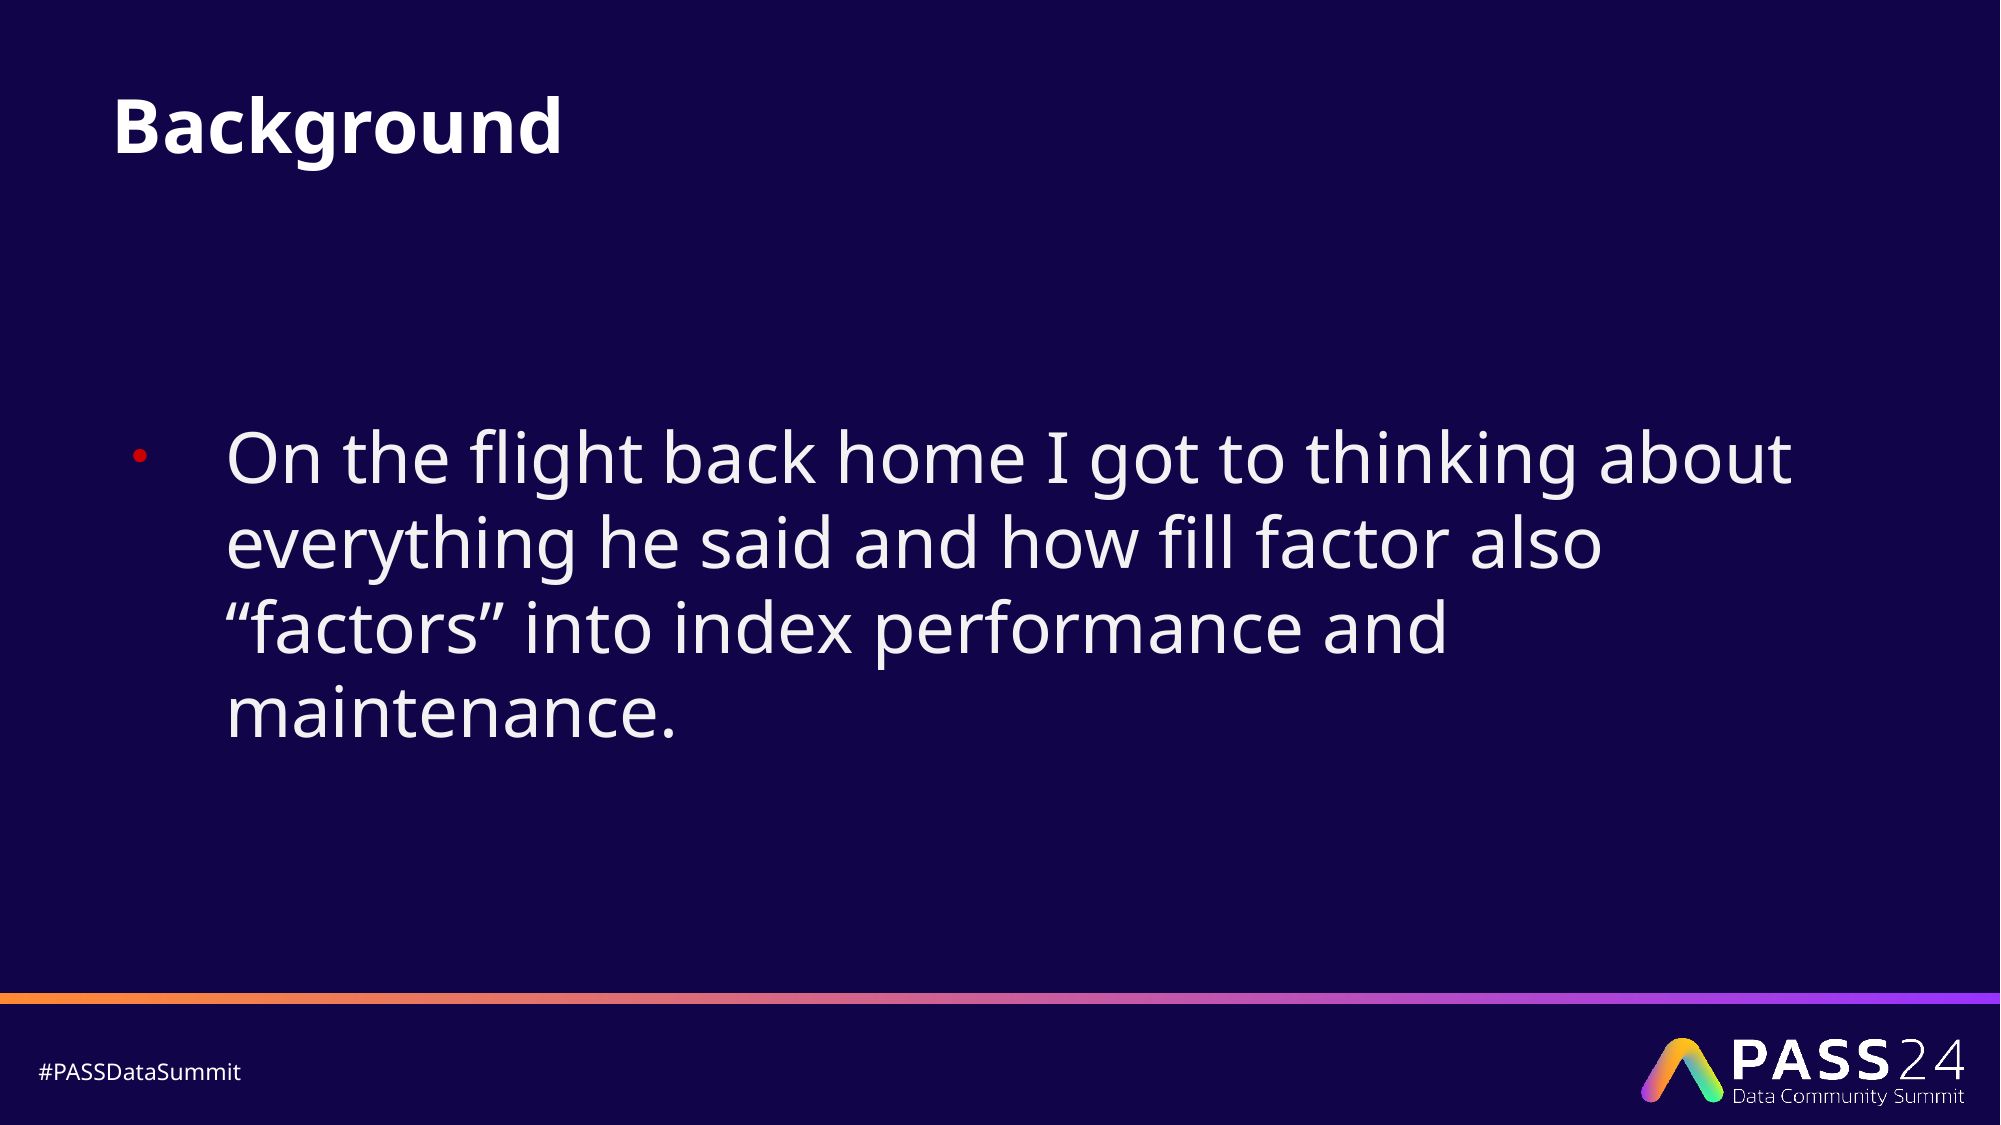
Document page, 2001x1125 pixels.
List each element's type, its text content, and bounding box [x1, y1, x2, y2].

title Background [96, 80, 1642, 299]
list On the flight back home I got to thinking about everything he said and how fill factor also “factors” into index performance and maintenance. [96, 299, 1822, 982]
picture [1639, 1036, 1966, 1108]
